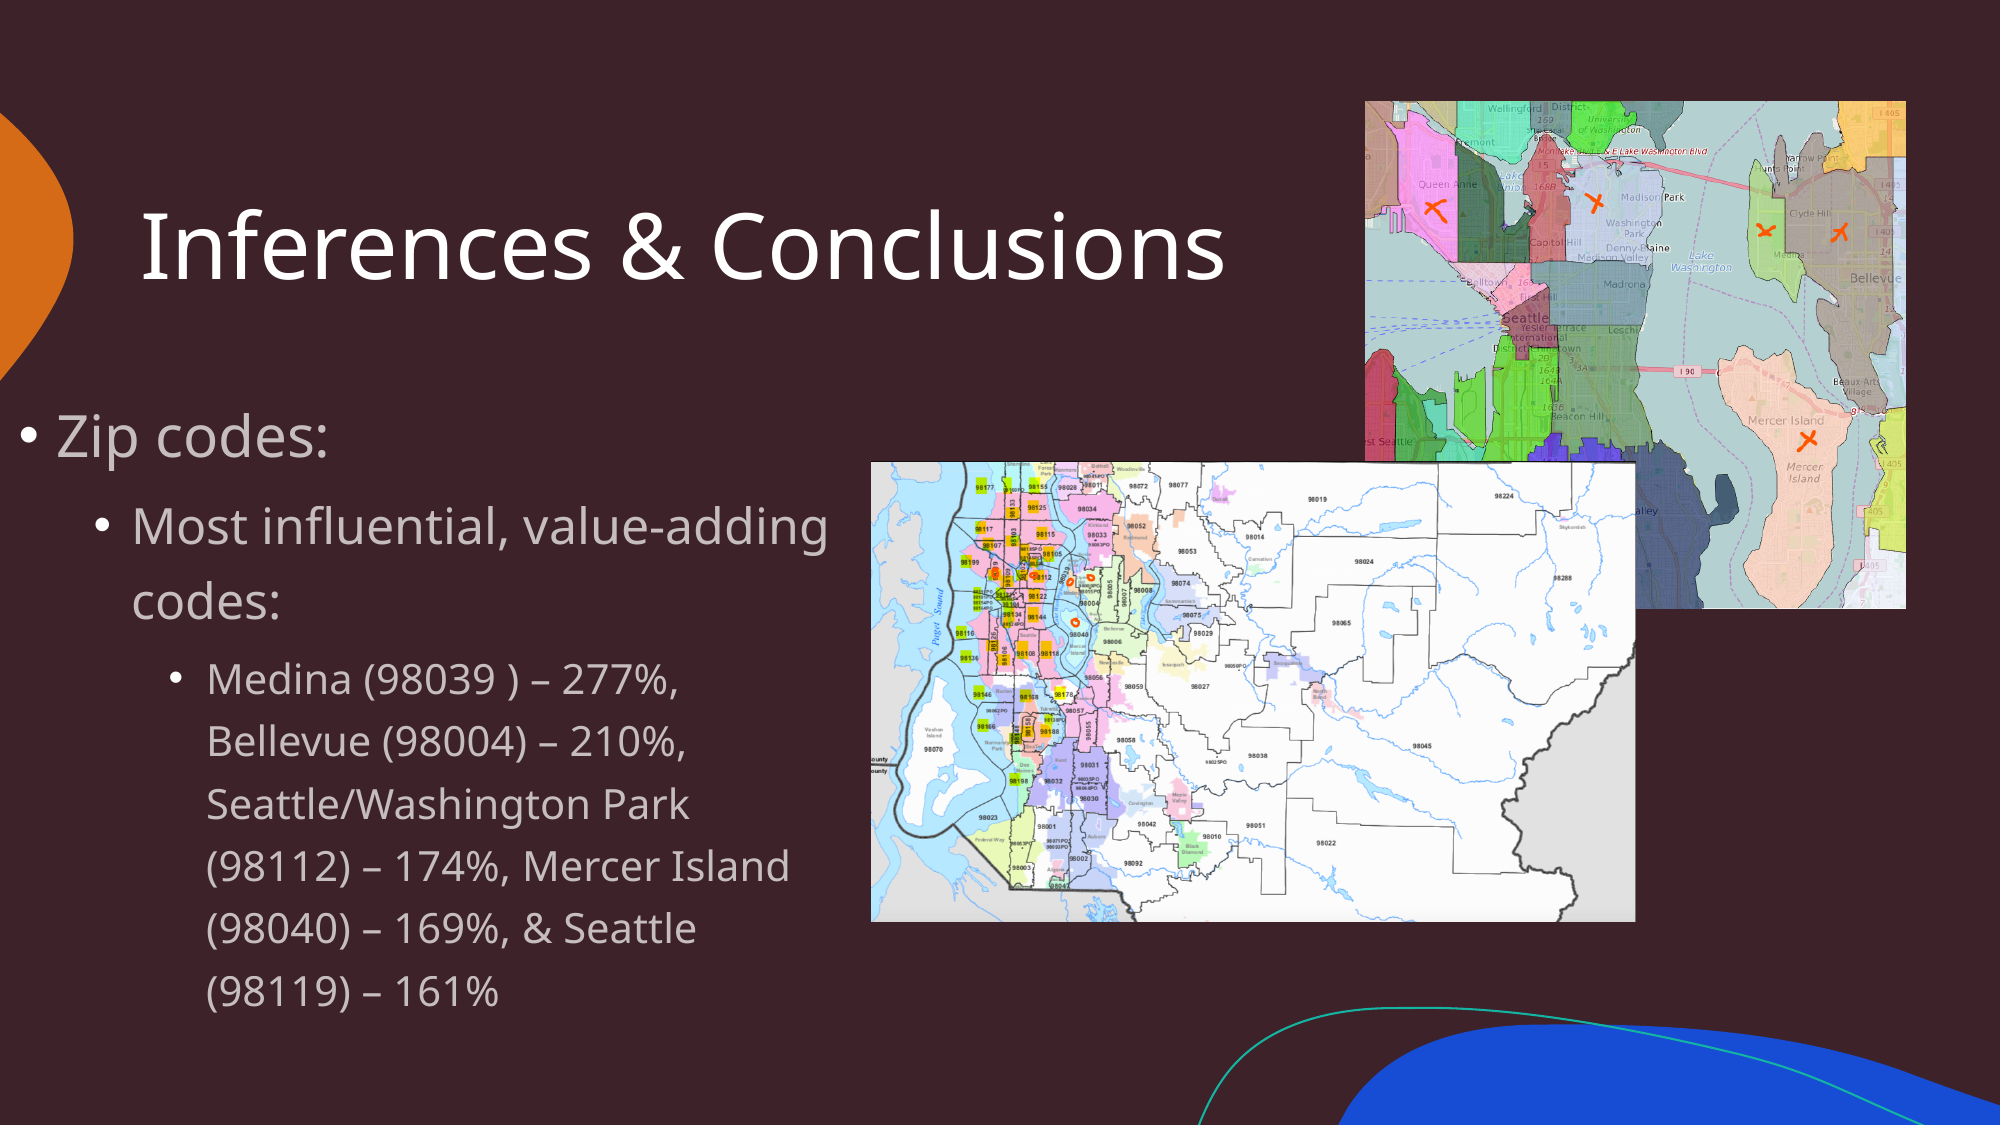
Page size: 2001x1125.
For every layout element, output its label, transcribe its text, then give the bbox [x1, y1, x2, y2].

picture [871, 461, 1636, 922]
title Inferences & Conclusions [125, 125, 1365, 375]
list Zip codes: Most influential, value-adding codes: Medina (98039 ) – 277%, Bellevue (98004) – 210%, Seattle/Washington Park (98112) – 174%, Mercer Island (98040) – 169%, & Seattle (98119) – 161% [3, 374, 849, 1000]
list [1365, 101, 1906, 609]
